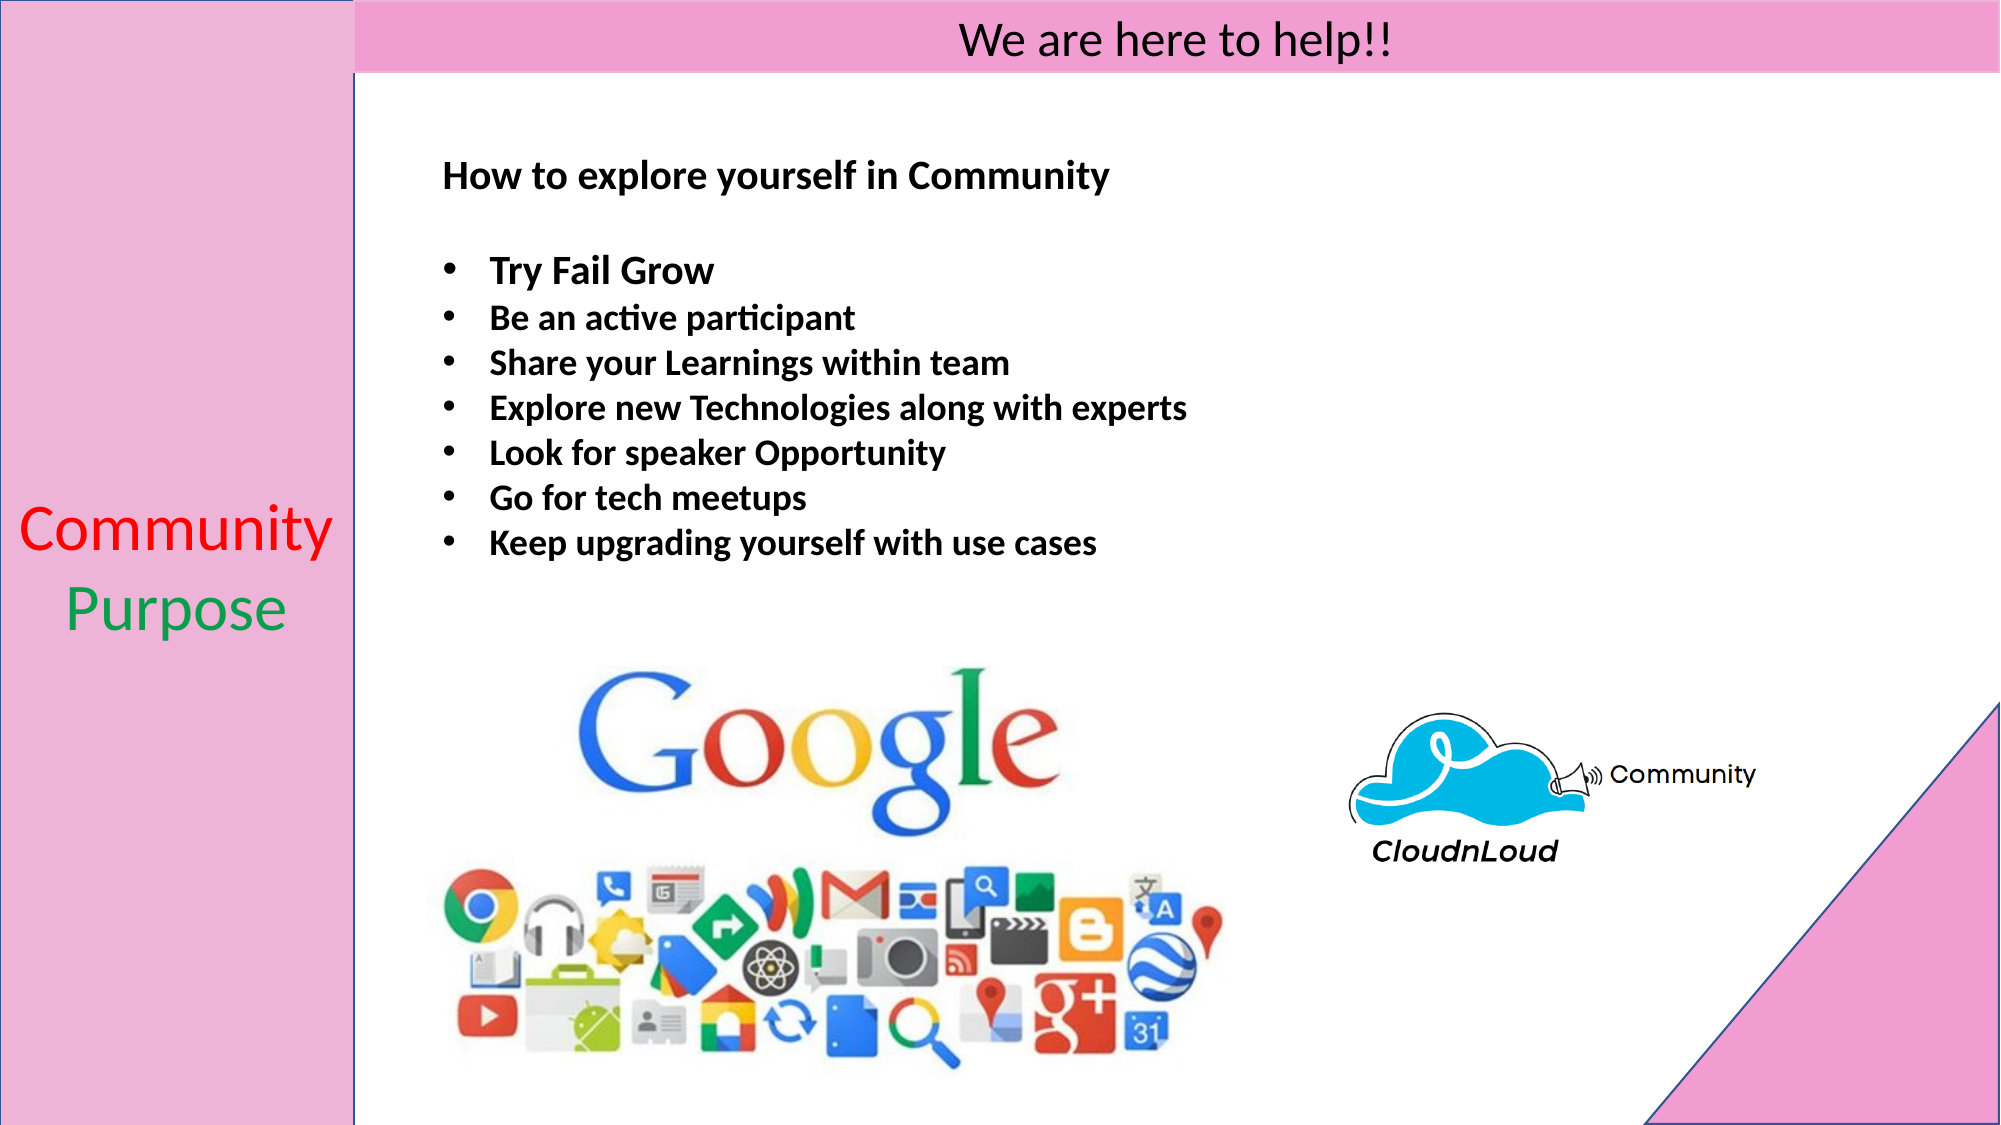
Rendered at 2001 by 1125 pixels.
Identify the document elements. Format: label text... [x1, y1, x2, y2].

text_box Community Purpose [0, 0, 355, 1125]
picture [1330, 704, 1764, 886]
picture [427, 666, 1227, 1081]
text_box [1642, 701, 2000, 1125]
text_box We are here to help!! [353, 0, 2000, 73]
text_box How to explore yourself in Community Try Fail Grow Be an active participant Share your Learnings within team Explore new Technologies along with experts Look for speaker Opportunity Go for tech meetups Keep upgrading yourself with use cases [427, 140, 1884, 661]
